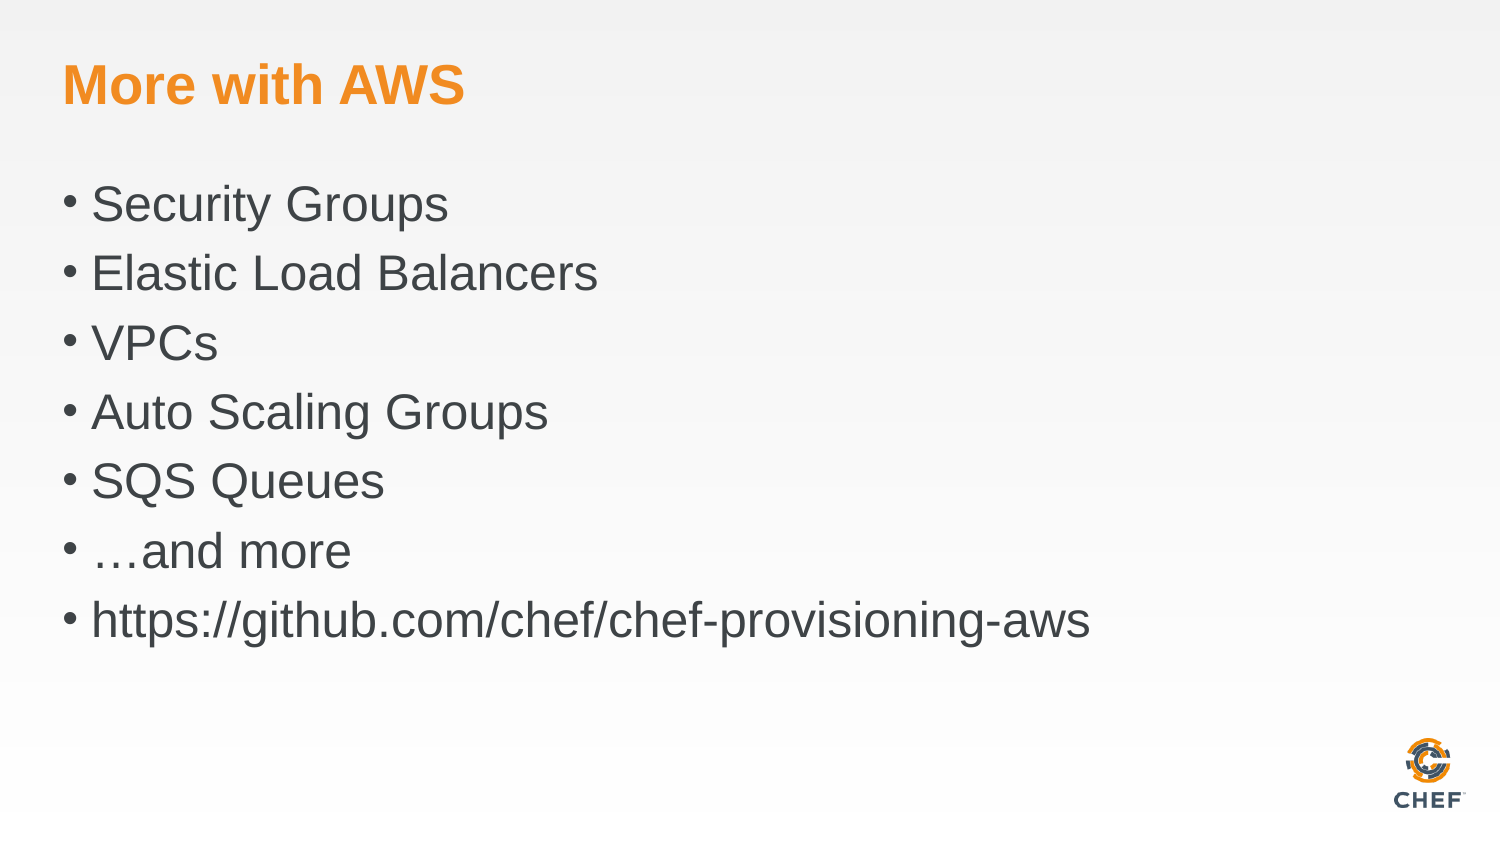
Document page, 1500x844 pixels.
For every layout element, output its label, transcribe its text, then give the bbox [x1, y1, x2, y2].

title More with AWS [62, 56, 1438, 119]
list Security Groups Elastic Load Balancers VPCs Auto Scaling Groups SQS Queues …and more https://github.com/chef/chef-provisioning-aws [62, 171, 1438, 665]
picture [1394, 738, 1466, 808]
